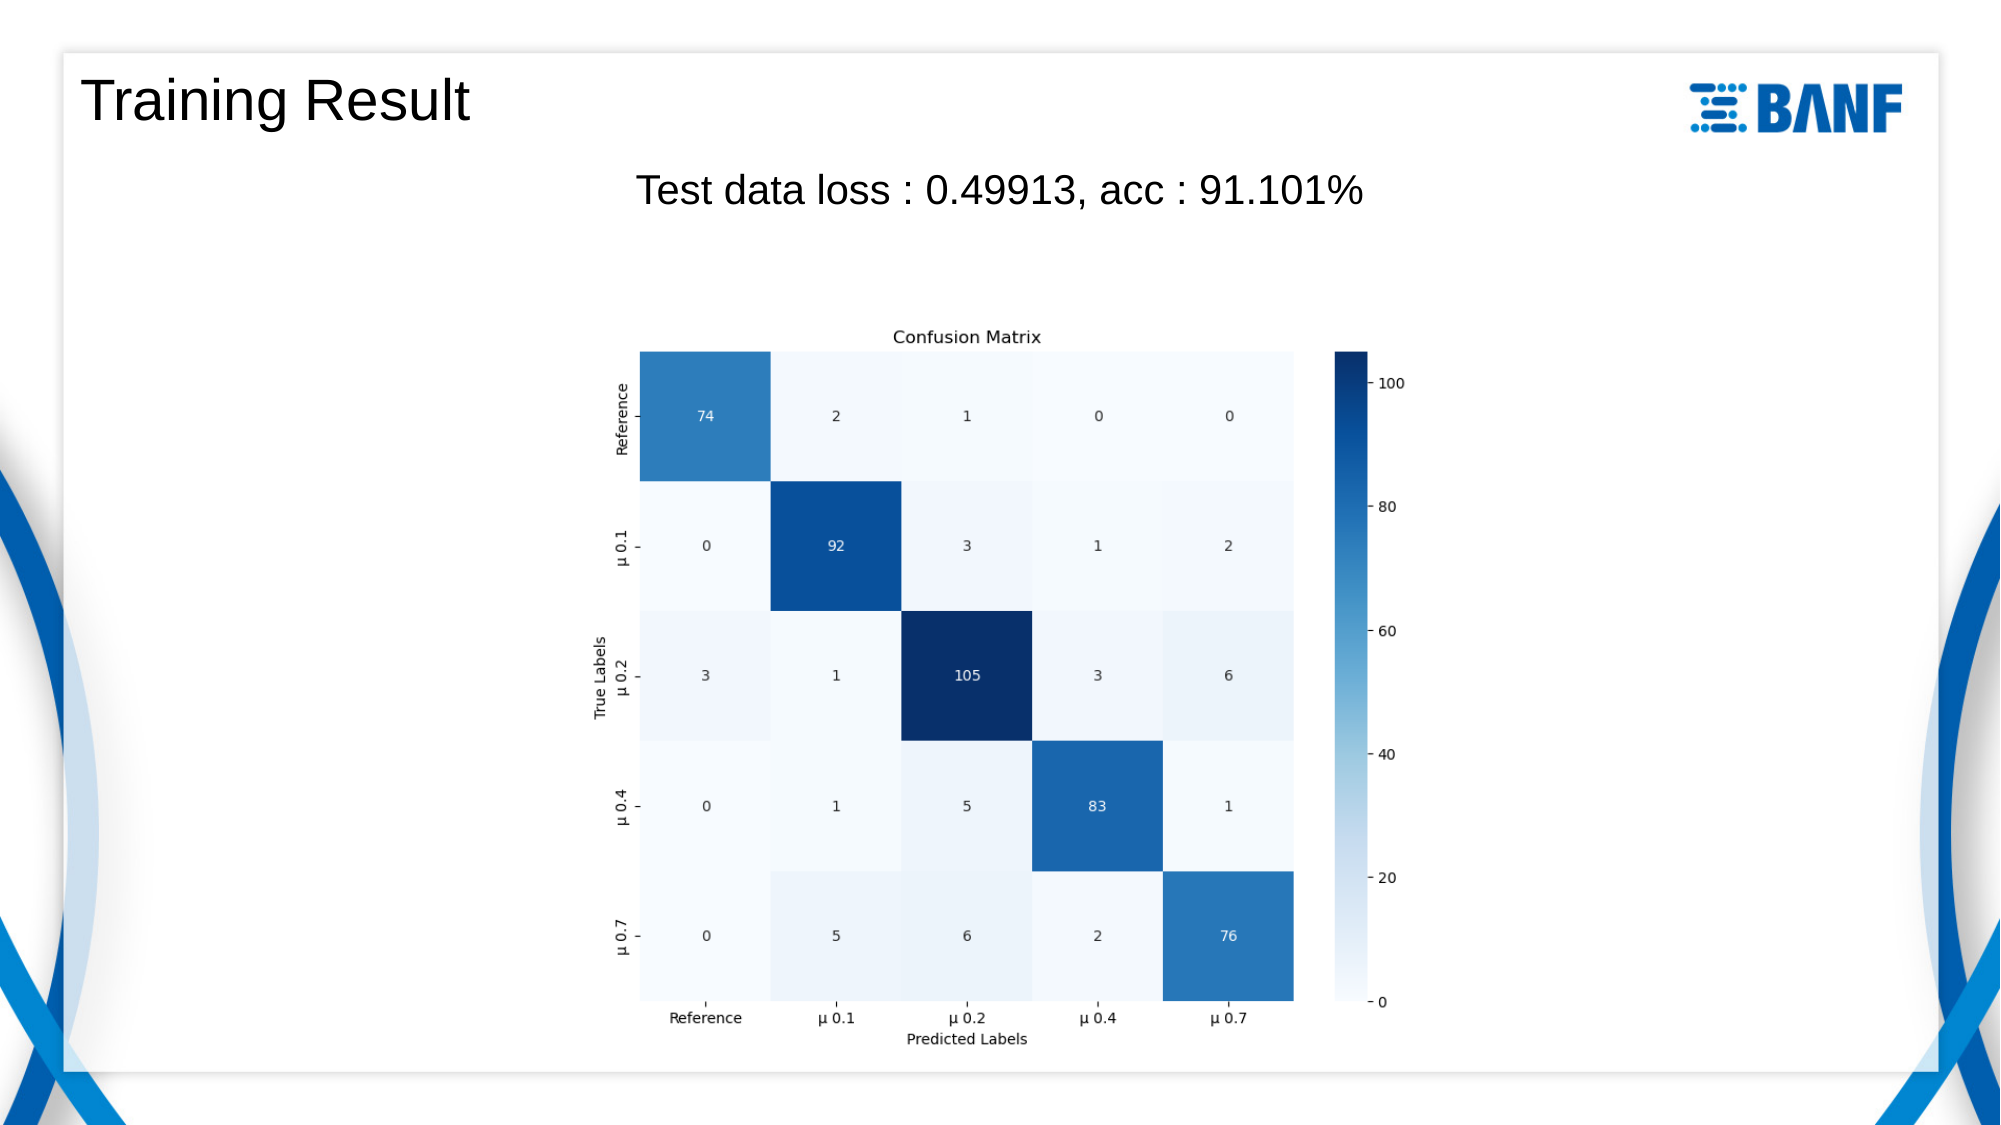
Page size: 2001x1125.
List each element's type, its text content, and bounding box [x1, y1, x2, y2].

list Test data loss : 0.49913, acc : 91.101% [149, 161, 1851, 1061]
picture [0, 0, 2000, 1125]
title Training Result [64, 52, 1685, 150]
